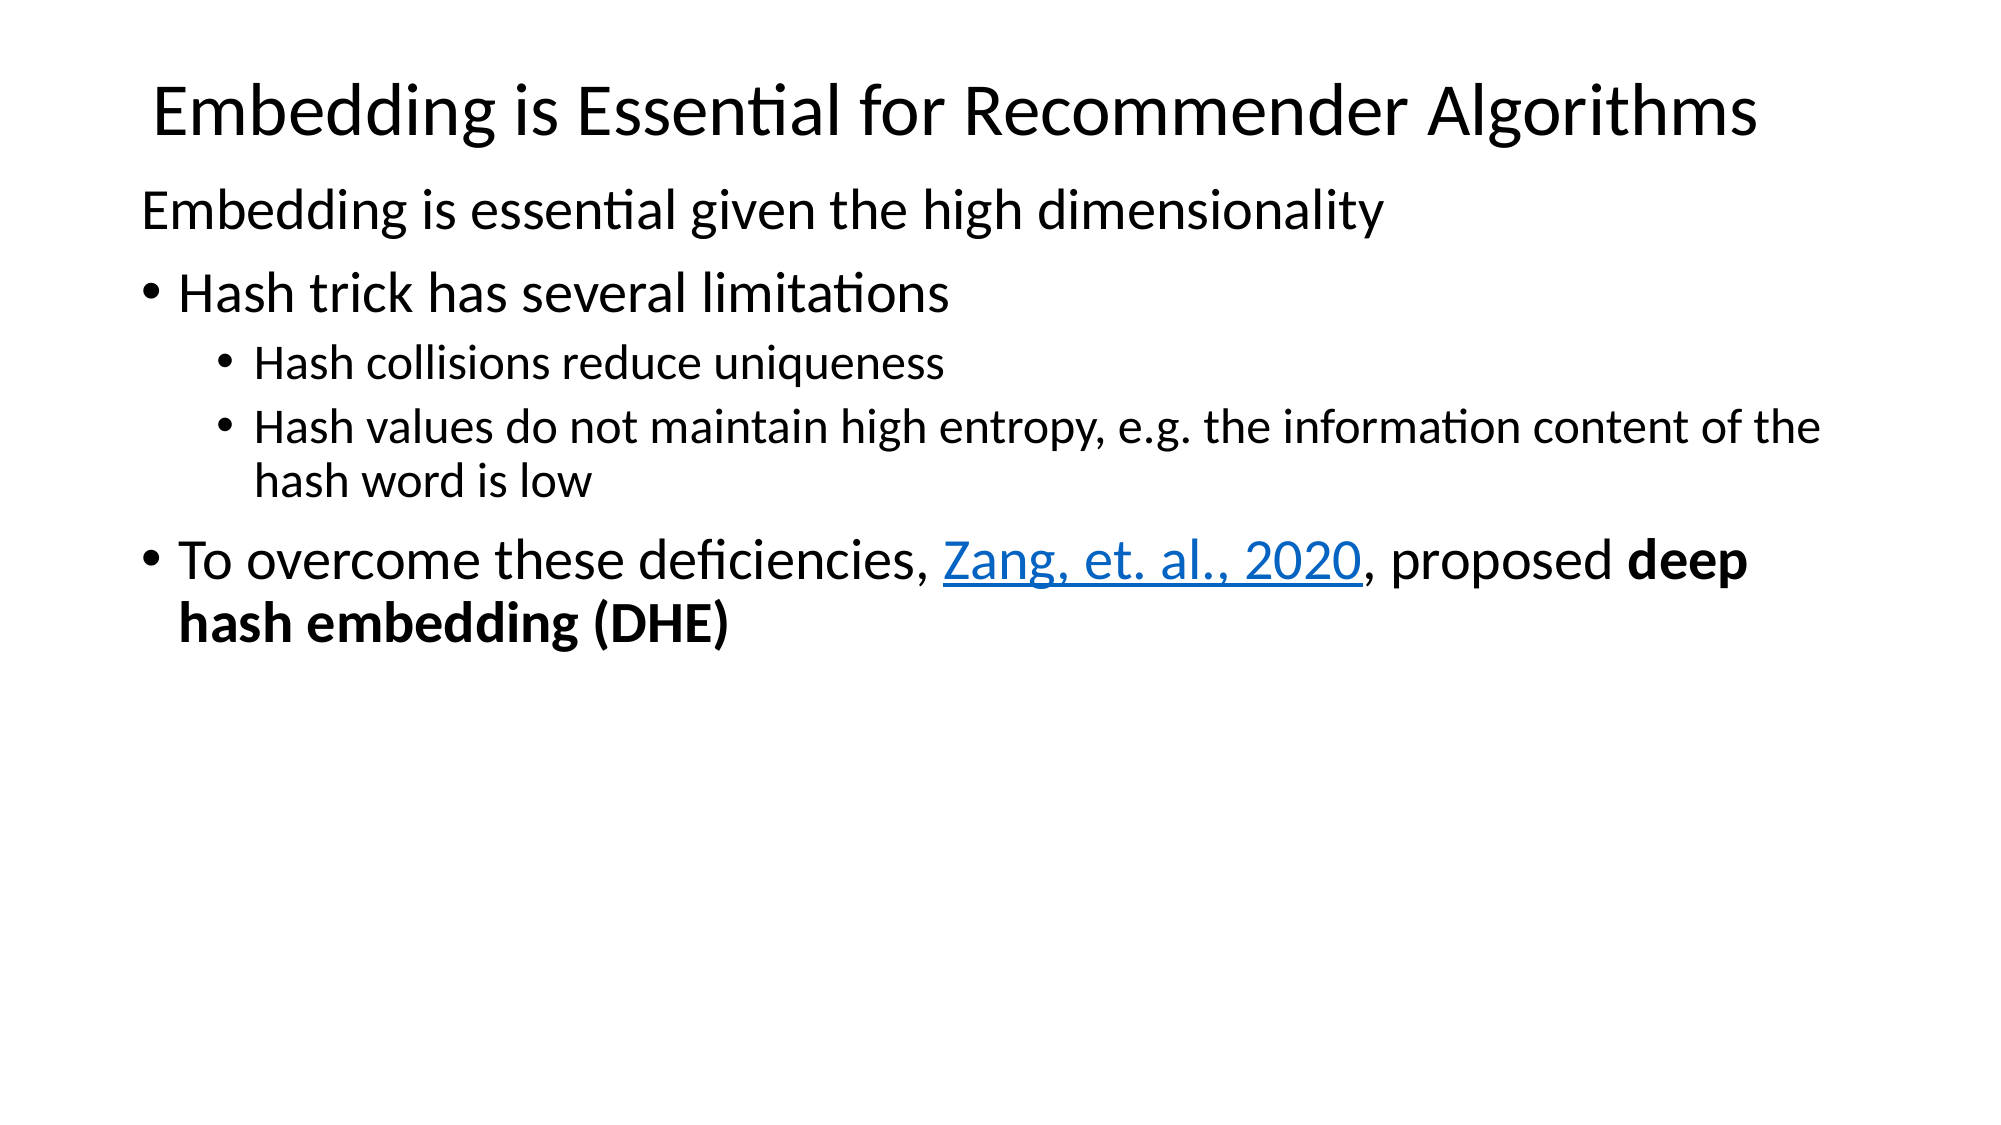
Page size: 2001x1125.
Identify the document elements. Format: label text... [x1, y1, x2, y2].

list Embedding is essential given the high dimensionality Hash trick has several limitations Hash collisions reduce uniqueness Hash values do not maintain high entropy, e.g. the information content of the hash word is low To overcome these deficiencies, Zang, et. al., 2020, proposed deep hash embedding (DHE) [126, 171, 1852, 1066]
title Embedding is Essential for Recommender Algorithms [137, 59, 1863, 162]
